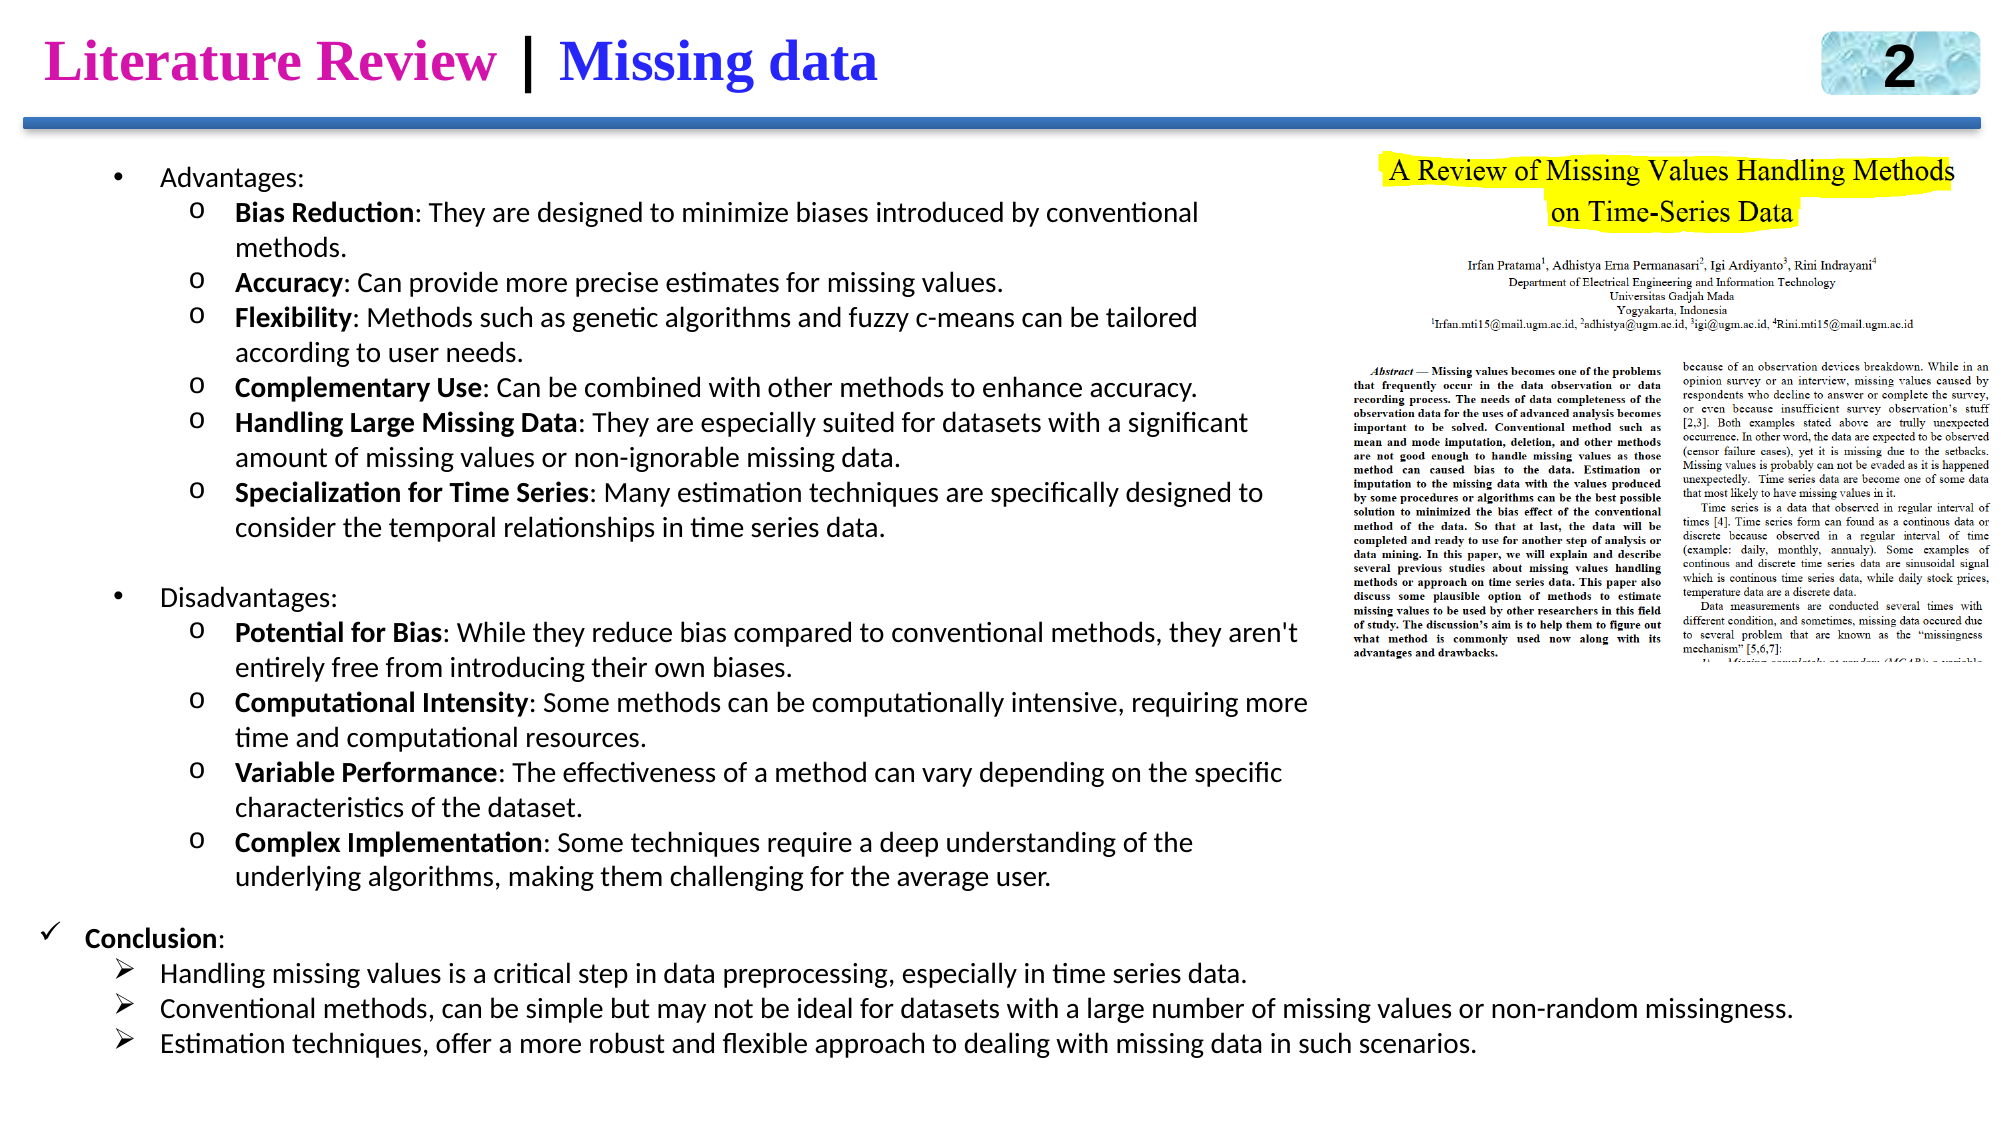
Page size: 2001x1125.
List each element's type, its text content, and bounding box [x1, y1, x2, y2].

text_box Conclusion: Handling missing values is a critical step in data preprocessing, especially in time series data. Conventional methods, can be simple but may not be ideal for datasets with a large number of missing values or non-random missingness. Estimation techniques, offer a more robust and flexible approach to dealing with missing data in such scenarios. [23, 912, 1981, 1068]
title Literature Review | Missing data [24, 19, 1441, 104]
text_box 2 [1821, 31, 1981, 95]
text_box [23, 117, 1981, 129]
text_box Advantages: Bias Reduction: They are designed to minimize biases introduced by conventional methods. Accuracy: Can provide more precise estimates for missing values. Flexibility: Methods such as genetic algorithms and fuzzy c-means can be tailored according to user needs. Complementary Use: Can be combined with other methods to enhance accuracy. Handling Large Missing Data: They are especially suited for datasets with a significant amount of missing values or non-ignorable missing data. Specialization for Time Series: Many estimation techniques are specifically designed to consider the temporal relationships in time series data. Disadvantages: Potential for Bias: While they reduce bias compared to conventional methods, they aren't entirely free from introducing their own biases. Computational Intensity: Some methods can be computationally intensive, requiring more time and computational resources. Variable Performance: The effectiveness of a method can vary depending on the specific characteristics of the dataset. Complex Implementation: Some techniques require a deep understanding of the underlying algorithms, making them challenging for the average user. [23, 151, 1324, 901]
picture [1349, 151, 2000, 662]
